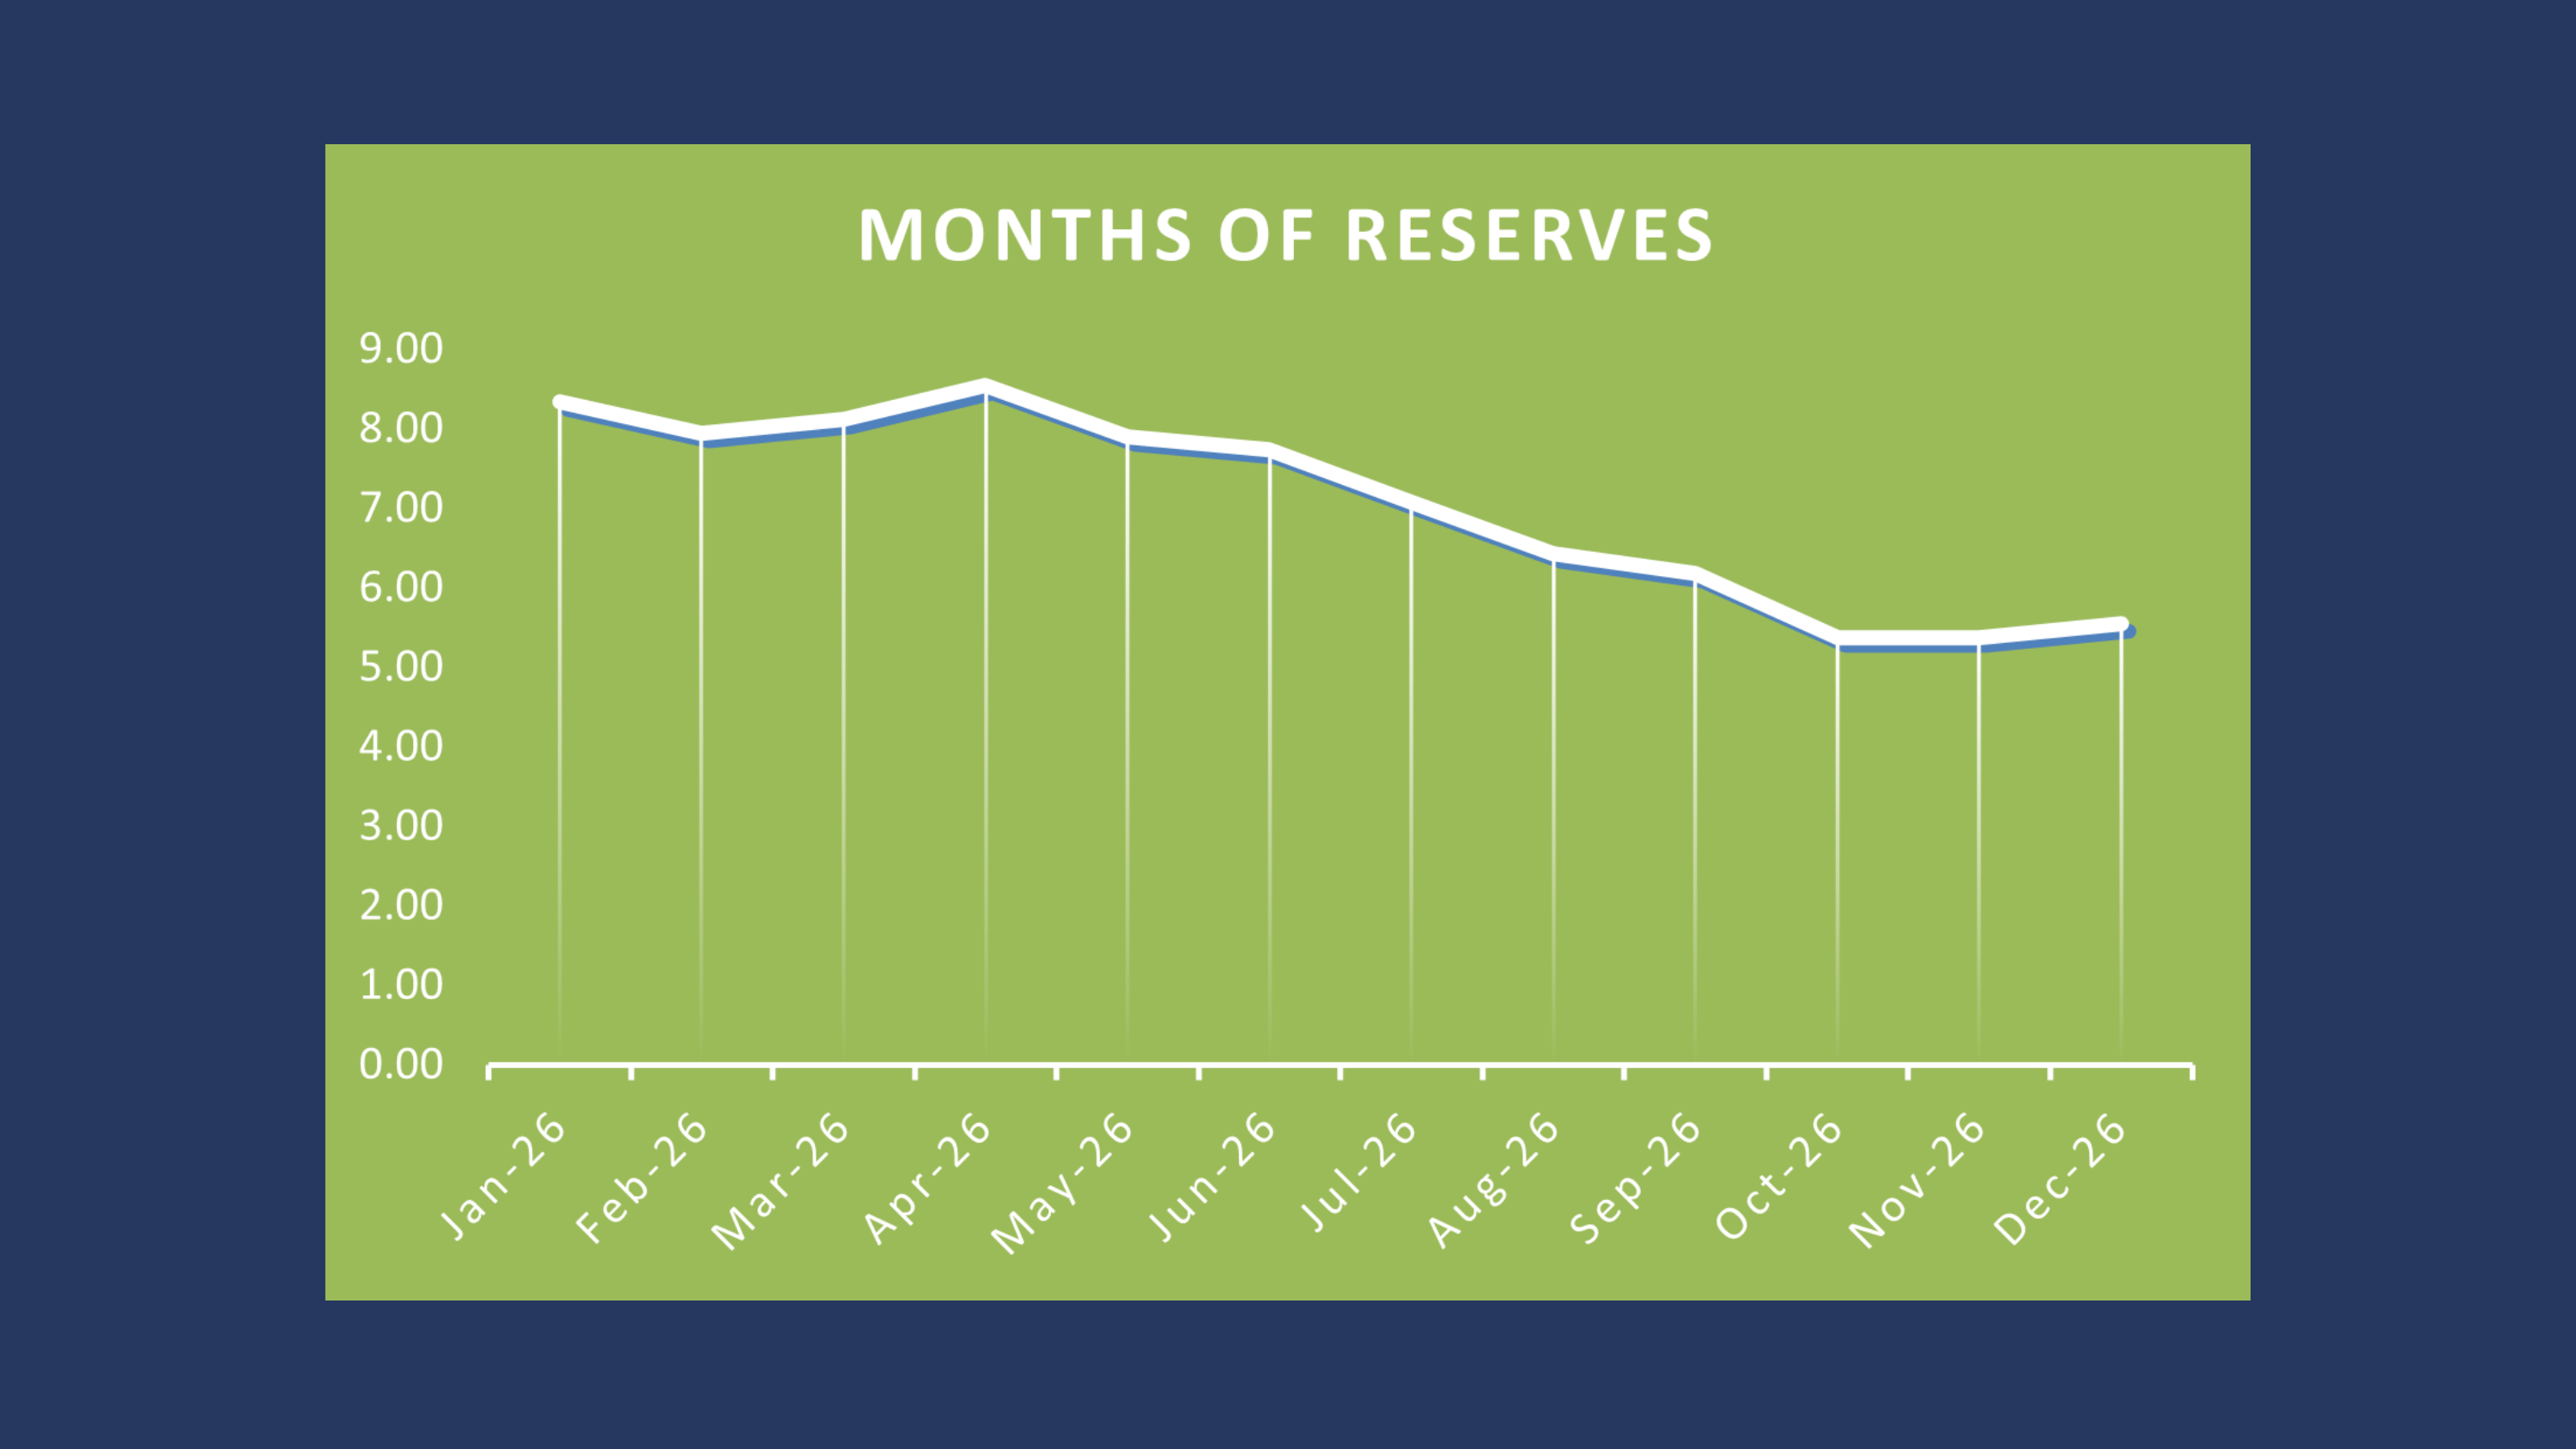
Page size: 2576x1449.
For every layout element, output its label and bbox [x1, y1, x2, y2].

text_box [325, 144, 2251, 1300]
